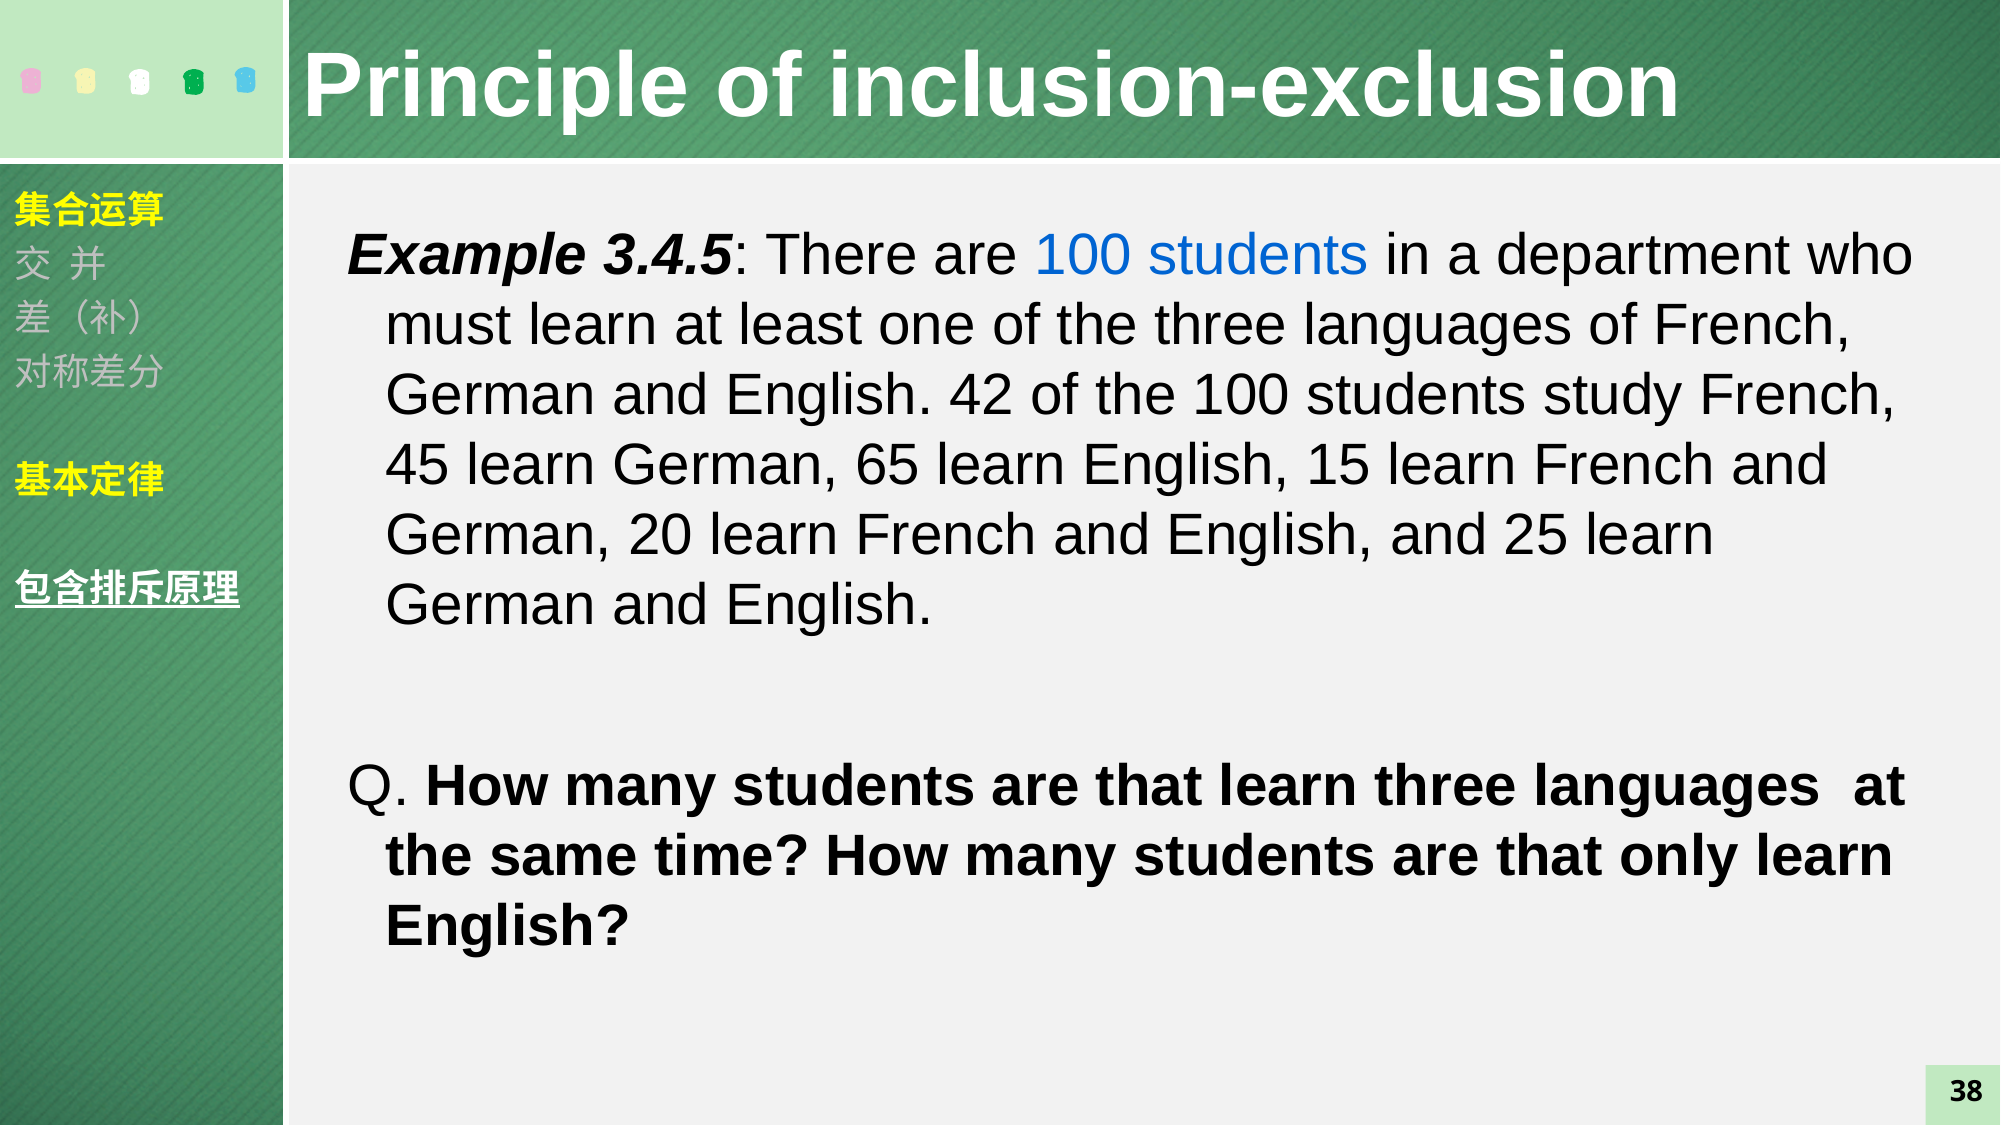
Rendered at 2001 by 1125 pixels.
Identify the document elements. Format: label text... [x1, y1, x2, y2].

text_box Example 3.4.5: There are 100 students in a department who must learn at least one of the three languages of French, German and English. 42 of the 100 students study French, 45 learn German, 65 learn English, 15 learn French and German, 20 learn French and English, and 25 learn German and English. Q. How many students are that learn three languages at the same time? How many students are that only learn English? [333, 208, 1936, 1125]
picture [0, 164, 283, 1125]
slide_number 38 [1936, 1065, 2000, 1125]
text_box 集合运算 交 并 差（补） 对称差分 基本定律 包含排斥原理 [0, 170, 277, 671]
picture [289, 0, 2000, 158]
text_box Principle of inclusion-exclusion [288, 16, 1981, 142]
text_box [19, 65, 258, 95]
